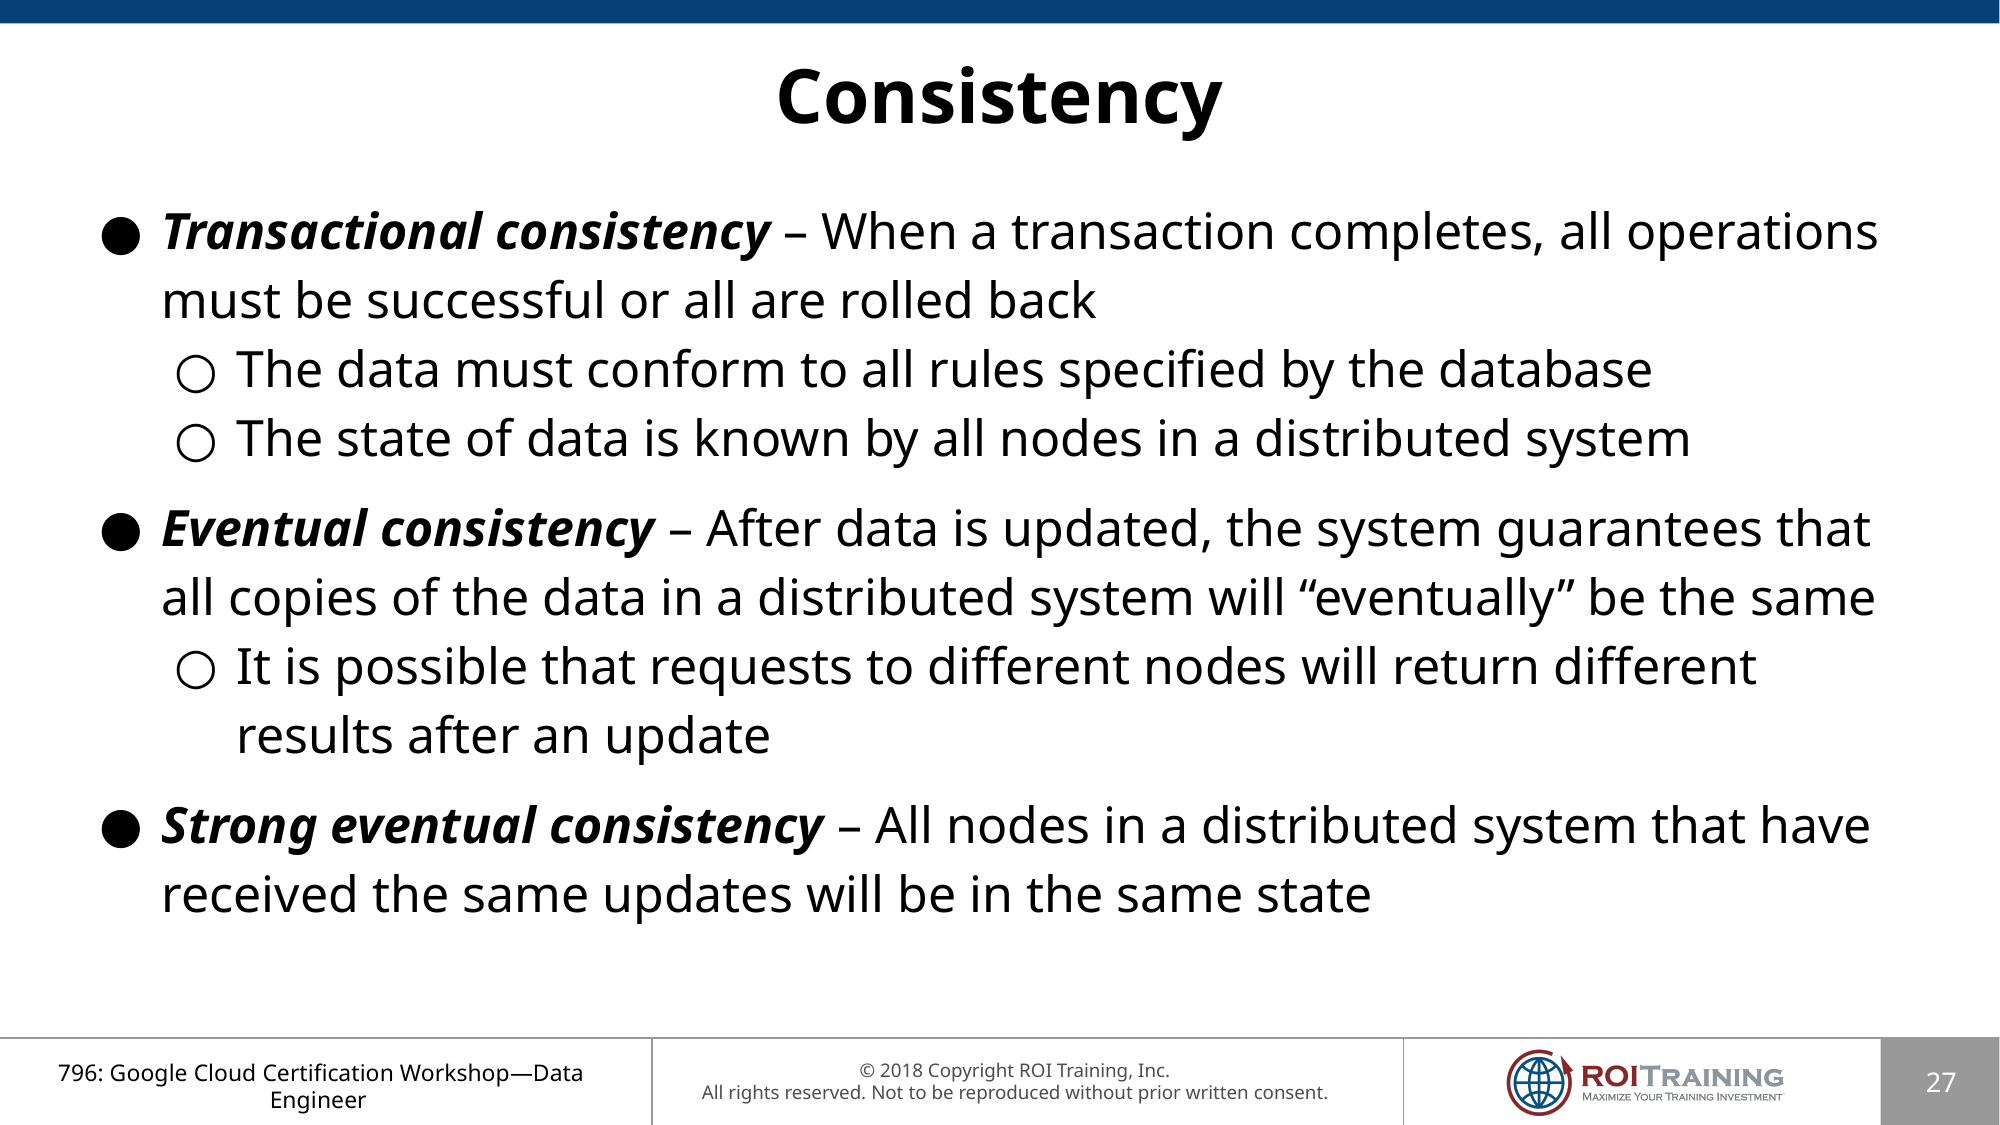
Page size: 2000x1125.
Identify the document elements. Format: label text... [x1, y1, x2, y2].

picture [1498, 1048, 1789, 1117]
title Consistency [68, 30, 1932, 156]
list Transactional consistency – When a transaction completes, all operations must be successful or all are rolled back The data must conform to all rules specified by the database The state of data is known by all nodes in a distributed system Eventual consistency – After data is updated, the system guarantees that all copies of the data in a distributed system will “eventually” be the same It is possible that requests to different nodes will return different results after an update Strong eventual consistency – All nodes in a distributed system that have received the same updates will be in the same state [66, 170, 1930, 1032]
